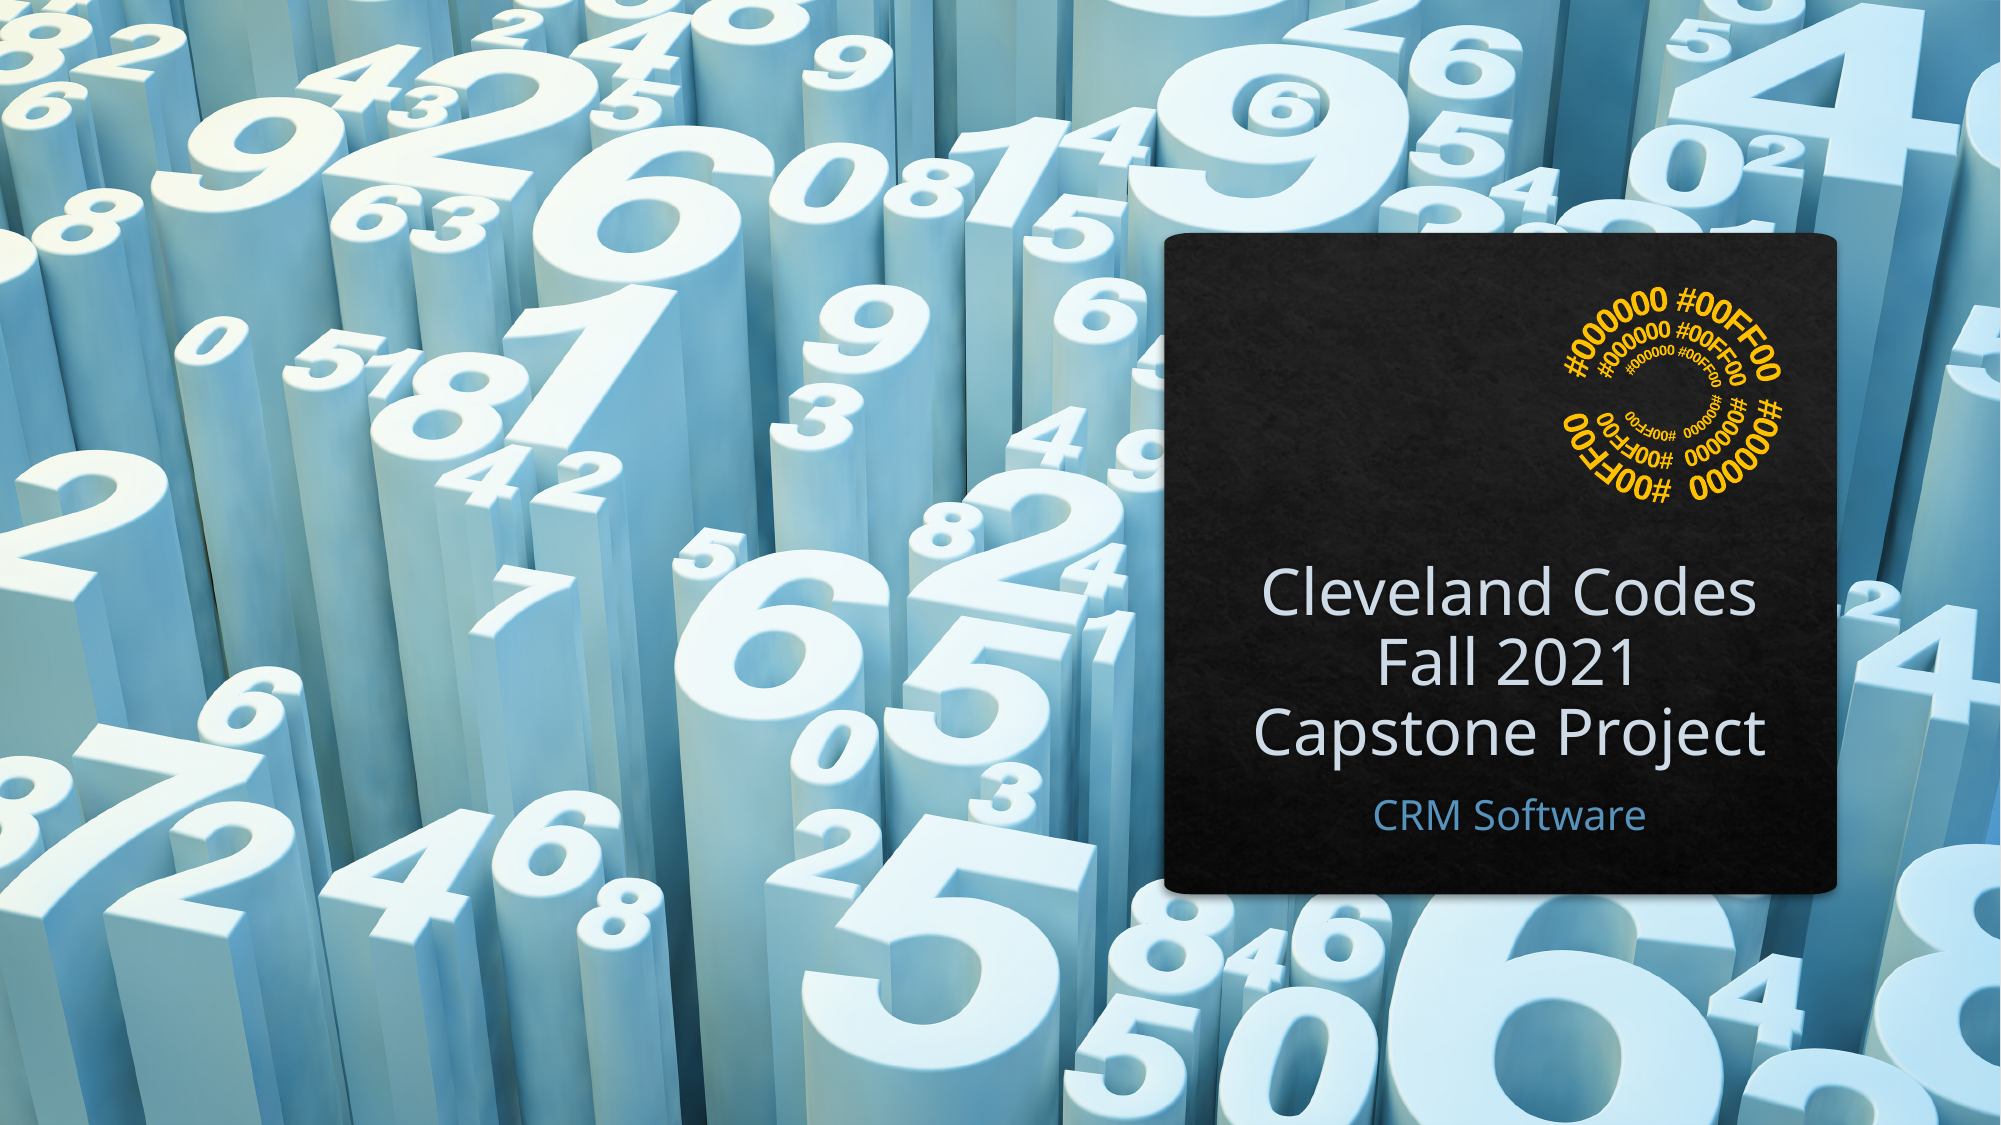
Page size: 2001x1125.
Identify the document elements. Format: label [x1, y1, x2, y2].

picture [0, 0, 2000, 1125]
text_box [1571, 297, 1772, 492]
